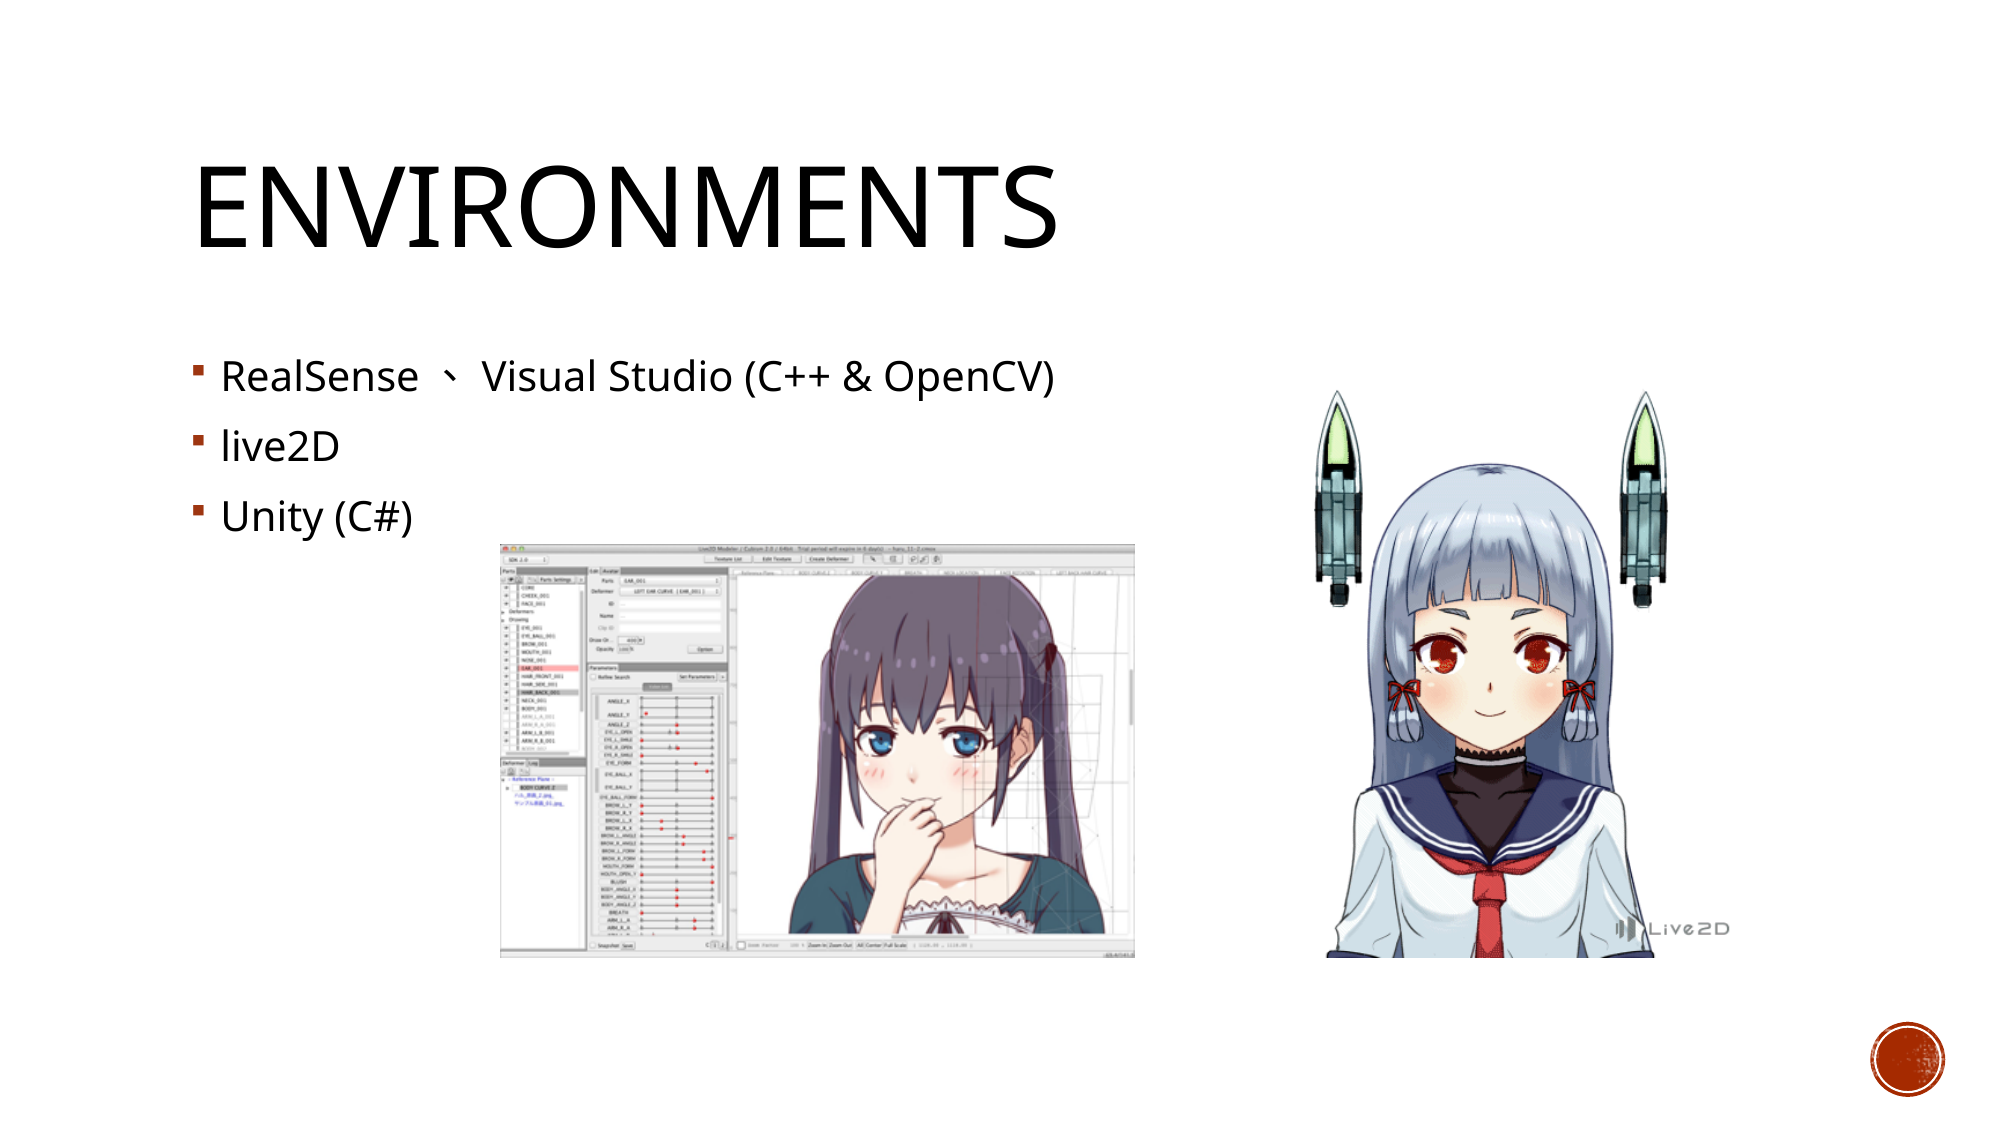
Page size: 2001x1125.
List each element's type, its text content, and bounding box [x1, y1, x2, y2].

picture [500, 544, 1135, 958]
picture [1239, 367, 1742, 958]
title Environments [175, 79, 1826, 344]
list RealSense、Visual Studio (C++ & OpenCV) live2D Unity (C#) [175, 348, 1826, 1013]
